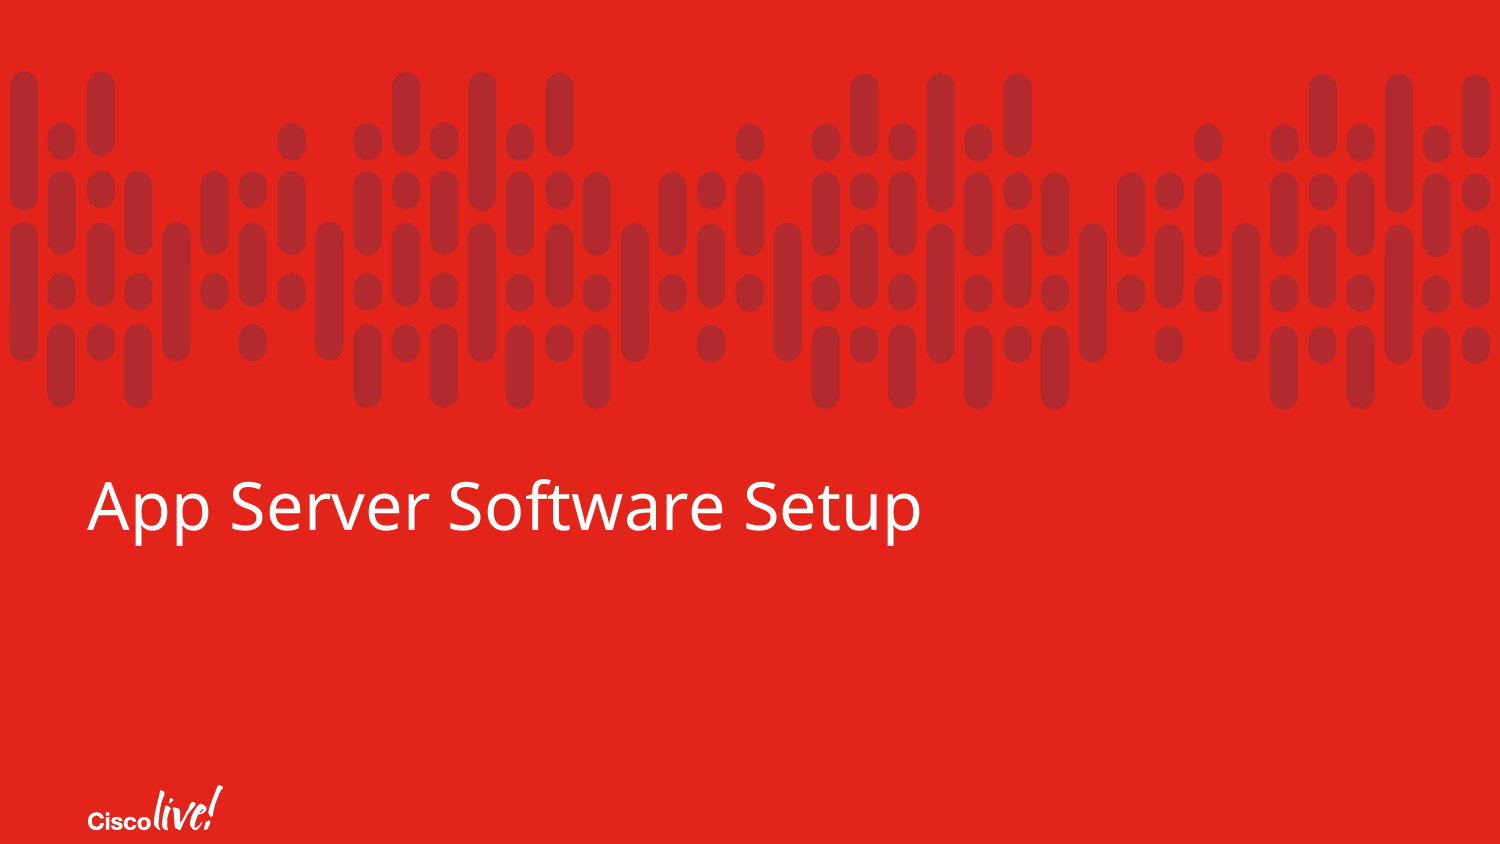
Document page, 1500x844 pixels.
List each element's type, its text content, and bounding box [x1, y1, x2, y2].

title App Server Software Setup [72, 465, 1428, 623]
